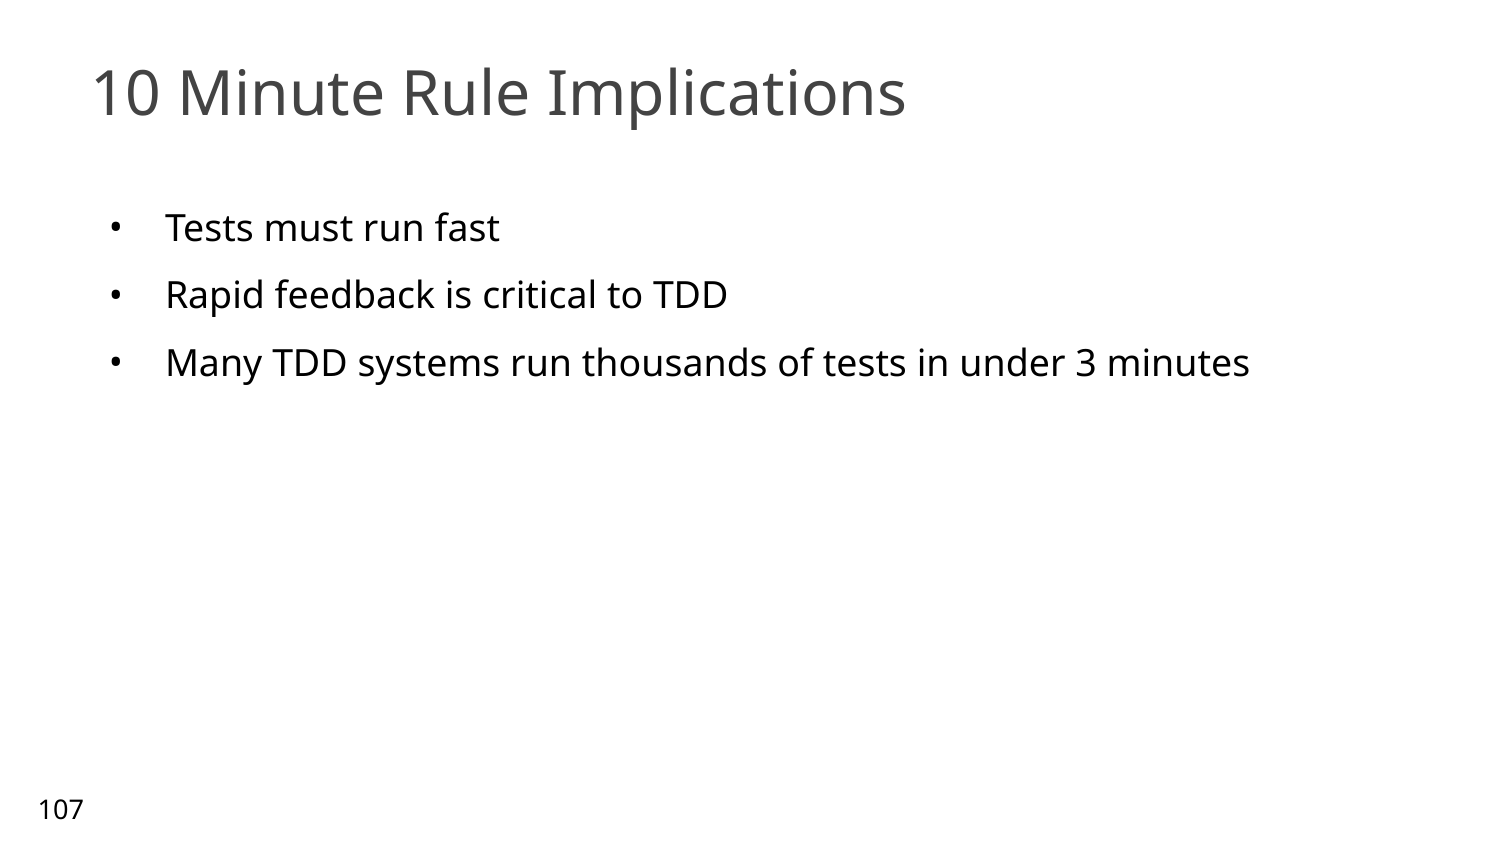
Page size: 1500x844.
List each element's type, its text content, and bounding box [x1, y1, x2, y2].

list Tests must run fast Rapid feedback is critical to TDD Many TDD systems run thousands of tests in under 3 minutes [75, 166, 1343, 692]
slide_number 107 [22, 795, 113, 825]
title 10 Minute Rule Implications [75, 33, 1425, 148]
